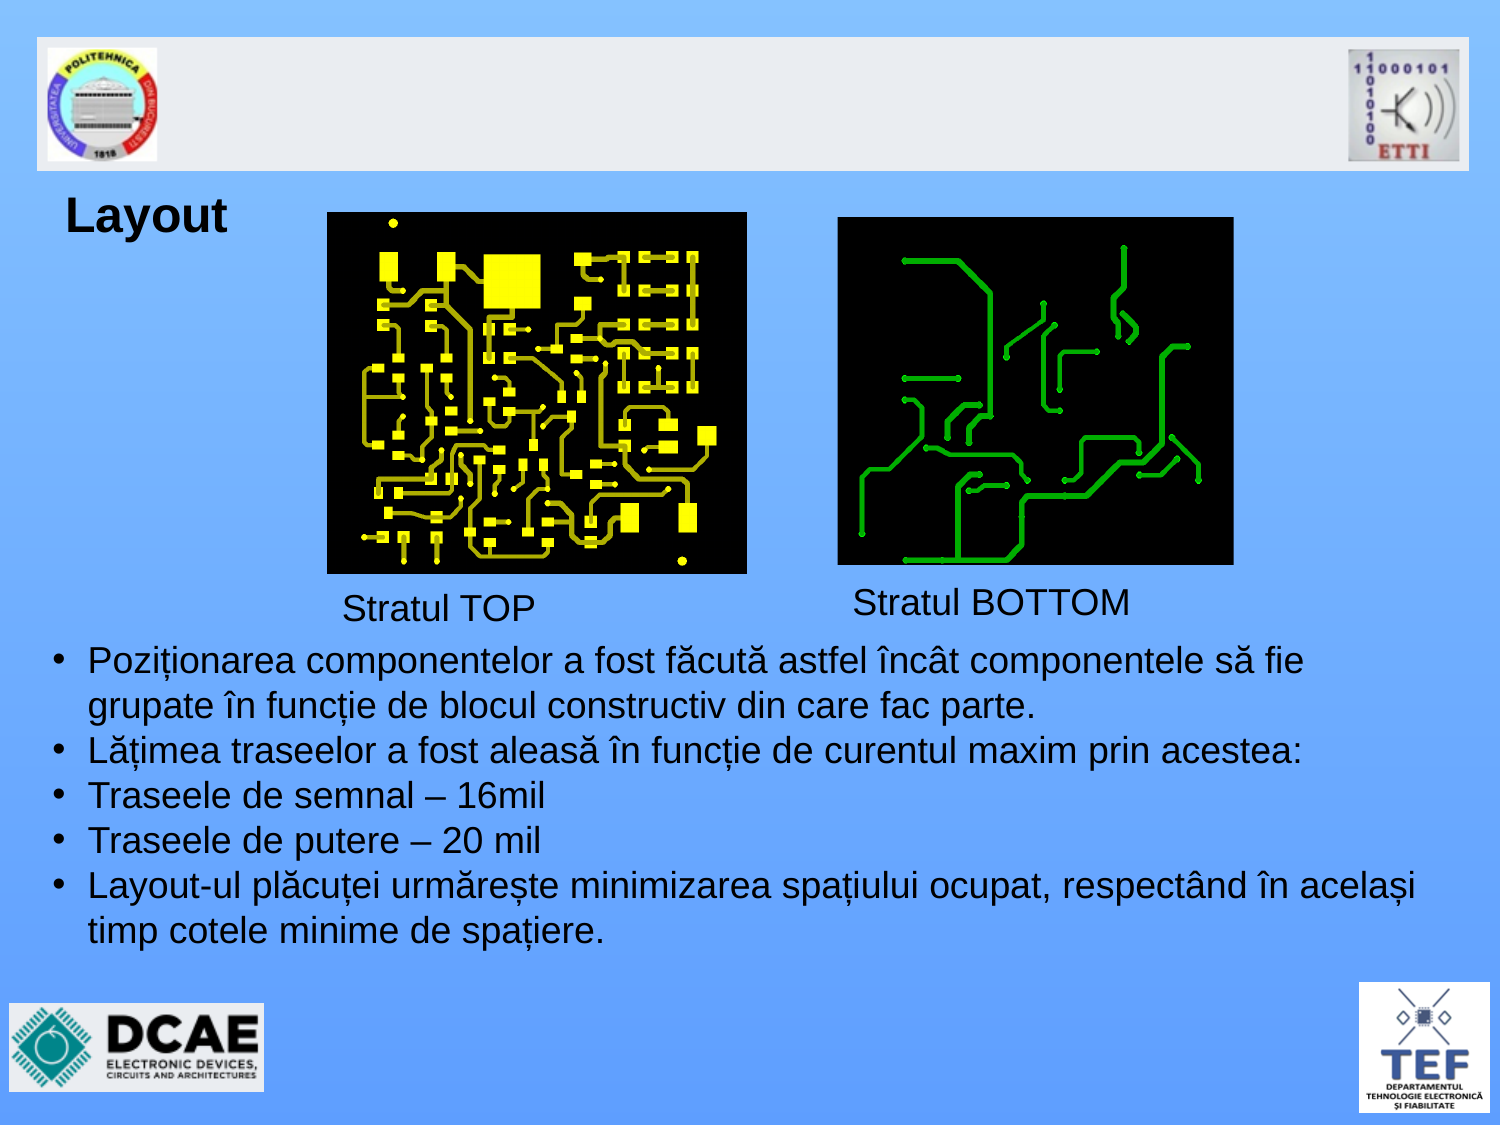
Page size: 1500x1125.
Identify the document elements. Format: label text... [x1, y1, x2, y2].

text_box Stratul BOTTOM [837, 570, 1456, 630]
picture [1359, 982, 1490, 1113]
picture [326, 212, 747, 574]
picture [837, 217, 1234, 565]
picture [37, 37, 1469, 171]
picture [9, 1003, 264, 1092]
text_box Poziționarea componentelor a fost făcută astfel încât componentele să fie grupate în funcție de blocul constructiv din care fac parte. Lățimea traseelor a fost aleasă în funcție de curentul maxim prin acestea: Traseele de semnal – 16mil Traseele de putere – 20 mil Layout-ul plăcuței urmărește minimizarea spațiului ocupat, respectând în același timp cotele minime de spațiere. [37, 537, 1438, 1050]
text_box Stratul TOP [327, 576, 945, 637]
title Layout [49, 174, 1326, 251]
